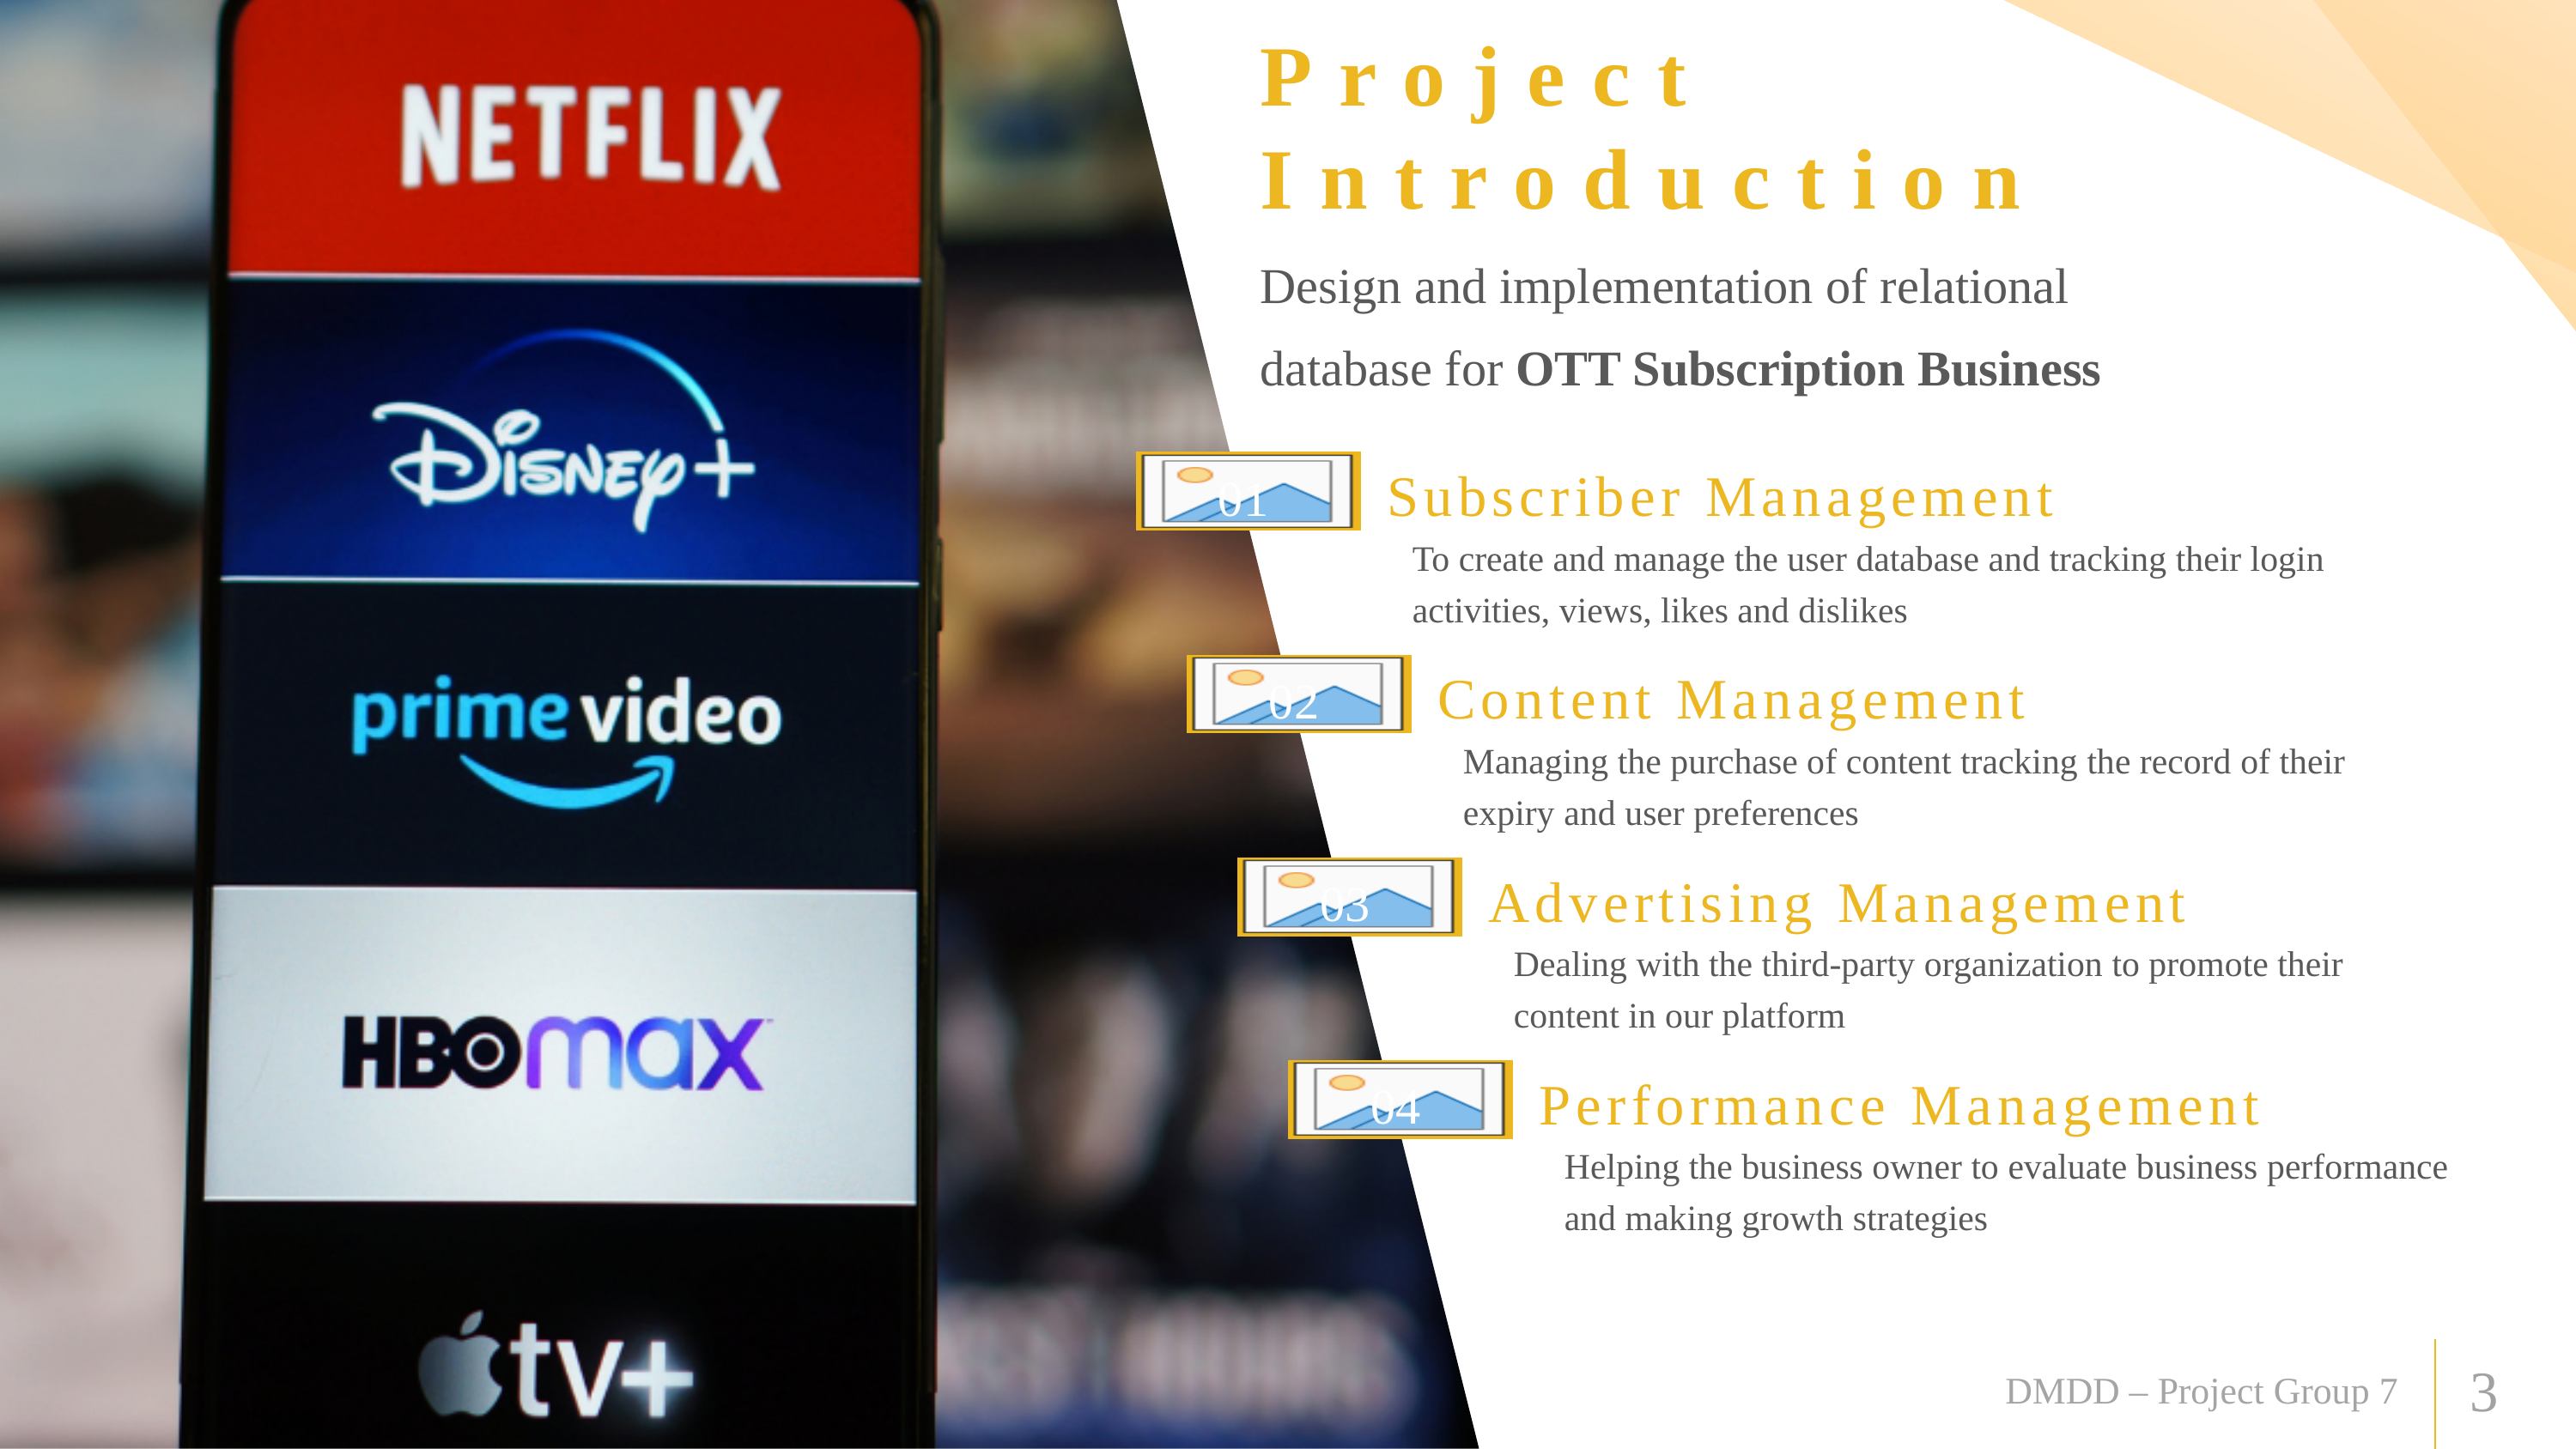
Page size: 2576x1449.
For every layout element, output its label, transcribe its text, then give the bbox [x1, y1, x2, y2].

list Content Management [1481, 648, 2385, 718]
slide_number 3 [2446, 1350, 2575, 1428]
list Performance Management [1516, 1053, 2487, 1150]
footer DMDD – Project Group 7 [1481, 1350, 2421, 1428]
list Managing the purchase of content tracking the record of their expiry and user preferences [1481, 718, 2410, 801]
list Design and implementation of relational database for OTT Subscription Business [1481, 229, 2487, 389]
list Dealing with the third-party organization to promote their content in our platform [1491, 920, 2461, 1003]
picture [0, 0, 1513, 1449]
list To create and manage the user database and tracking their login activities, views, likes and dislikes [1481, 515, 2360, 598]
list Advertising Management [1481, 851, 2436, 948]
list Project Introduction [1481, 71, 2487, 229]
list Subscriber Management [1481, 445, 2334, 515]
list Helping the business owner to evaluate business performance and making growth strategies [1541, 1123, 2512, 1206]
